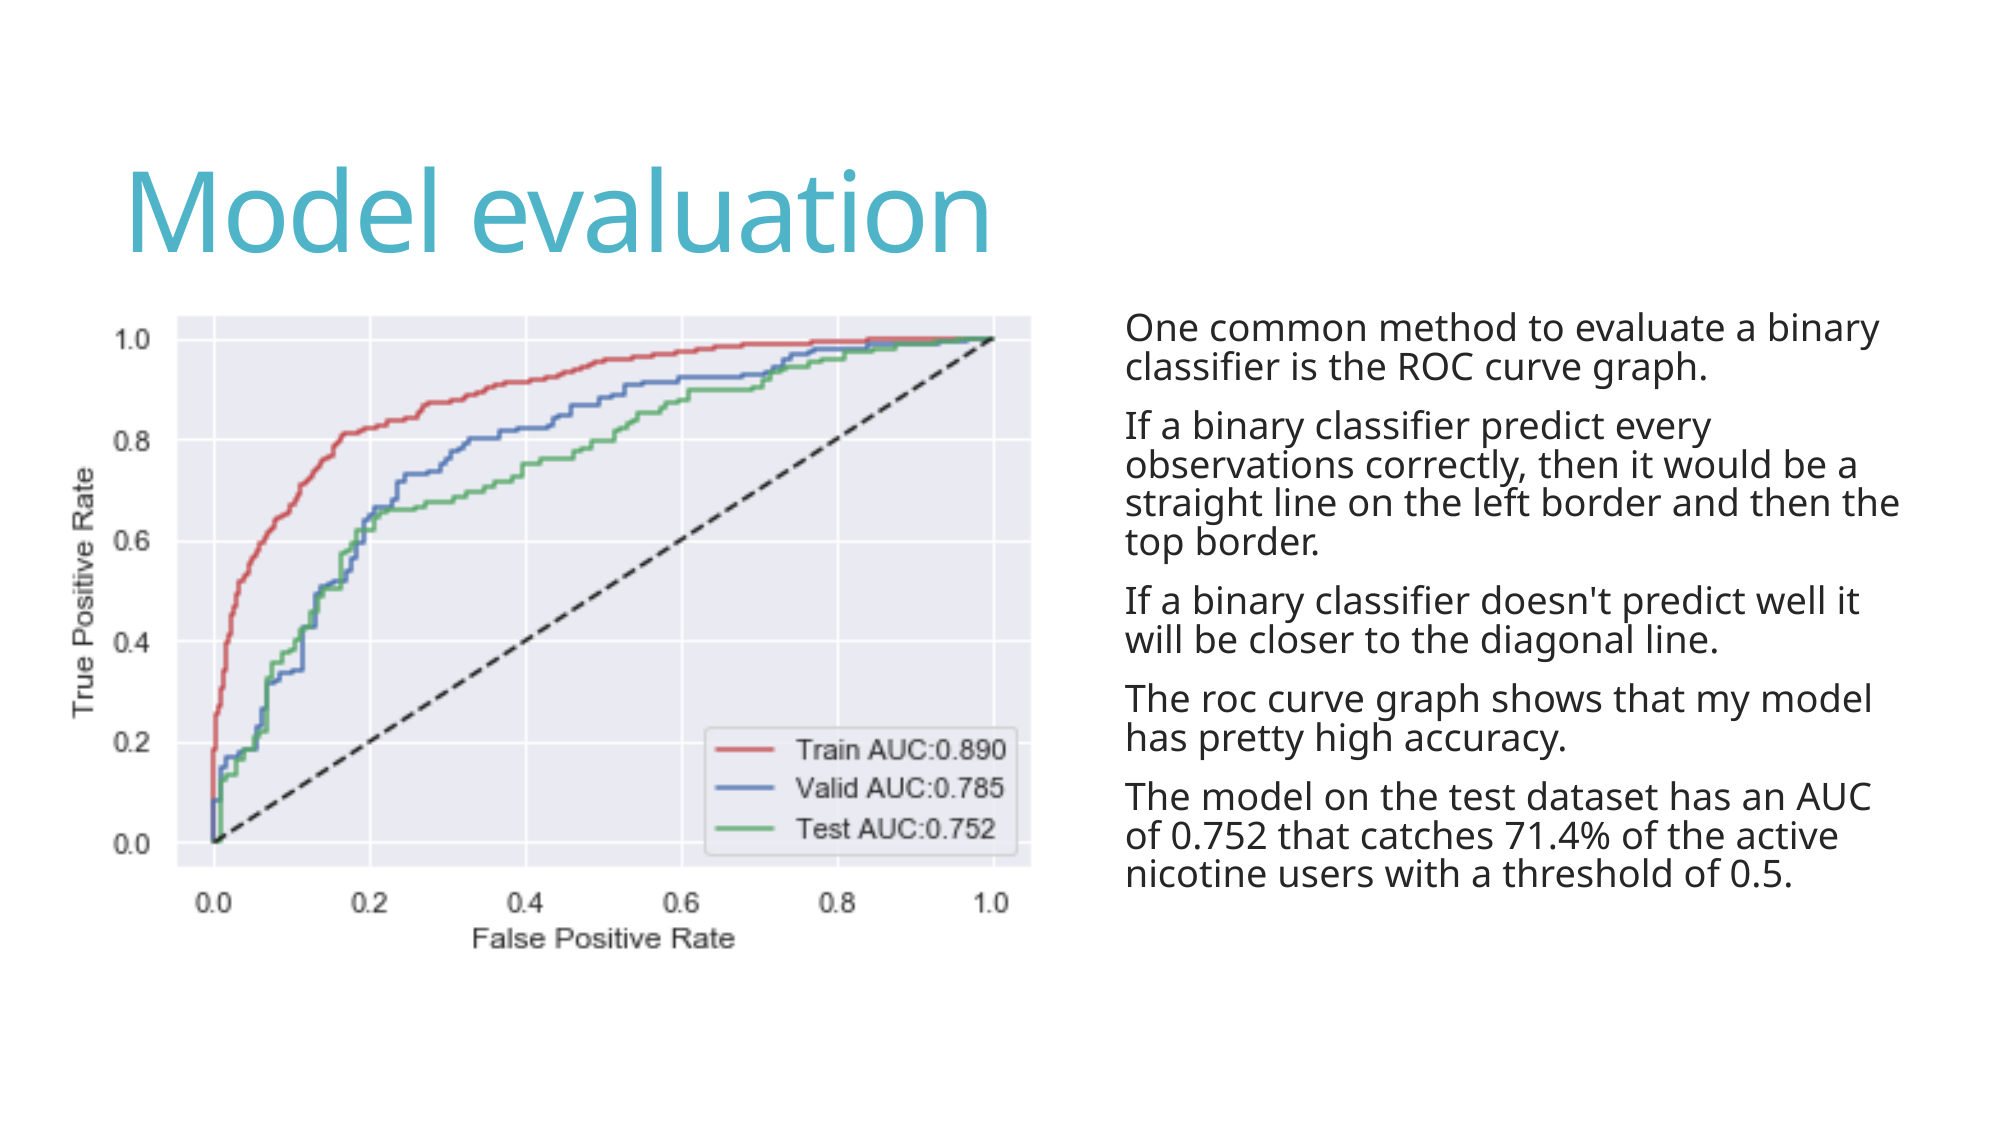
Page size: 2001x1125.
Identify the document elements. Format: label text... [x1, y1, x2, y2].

list One common method to evaluate a binary classifier is the ROC curve graph. If a binary classifier predict every observations correctly, then it would be a straight line on the left border and then the top border. If a binary classifier doesn't predict well it will be closer to the diagonal line. The roc curve graph shows that my model has pretty high accuracy. The model on the test dataset has an AUC of 0.752 that catches 71.4% of the active nicotine users with a threshold of 0.5. [1097, 303, 1924, 948]
title Model evaluation [107, 81, 1875, 354]
picture [58, 281, 1065, 972]
